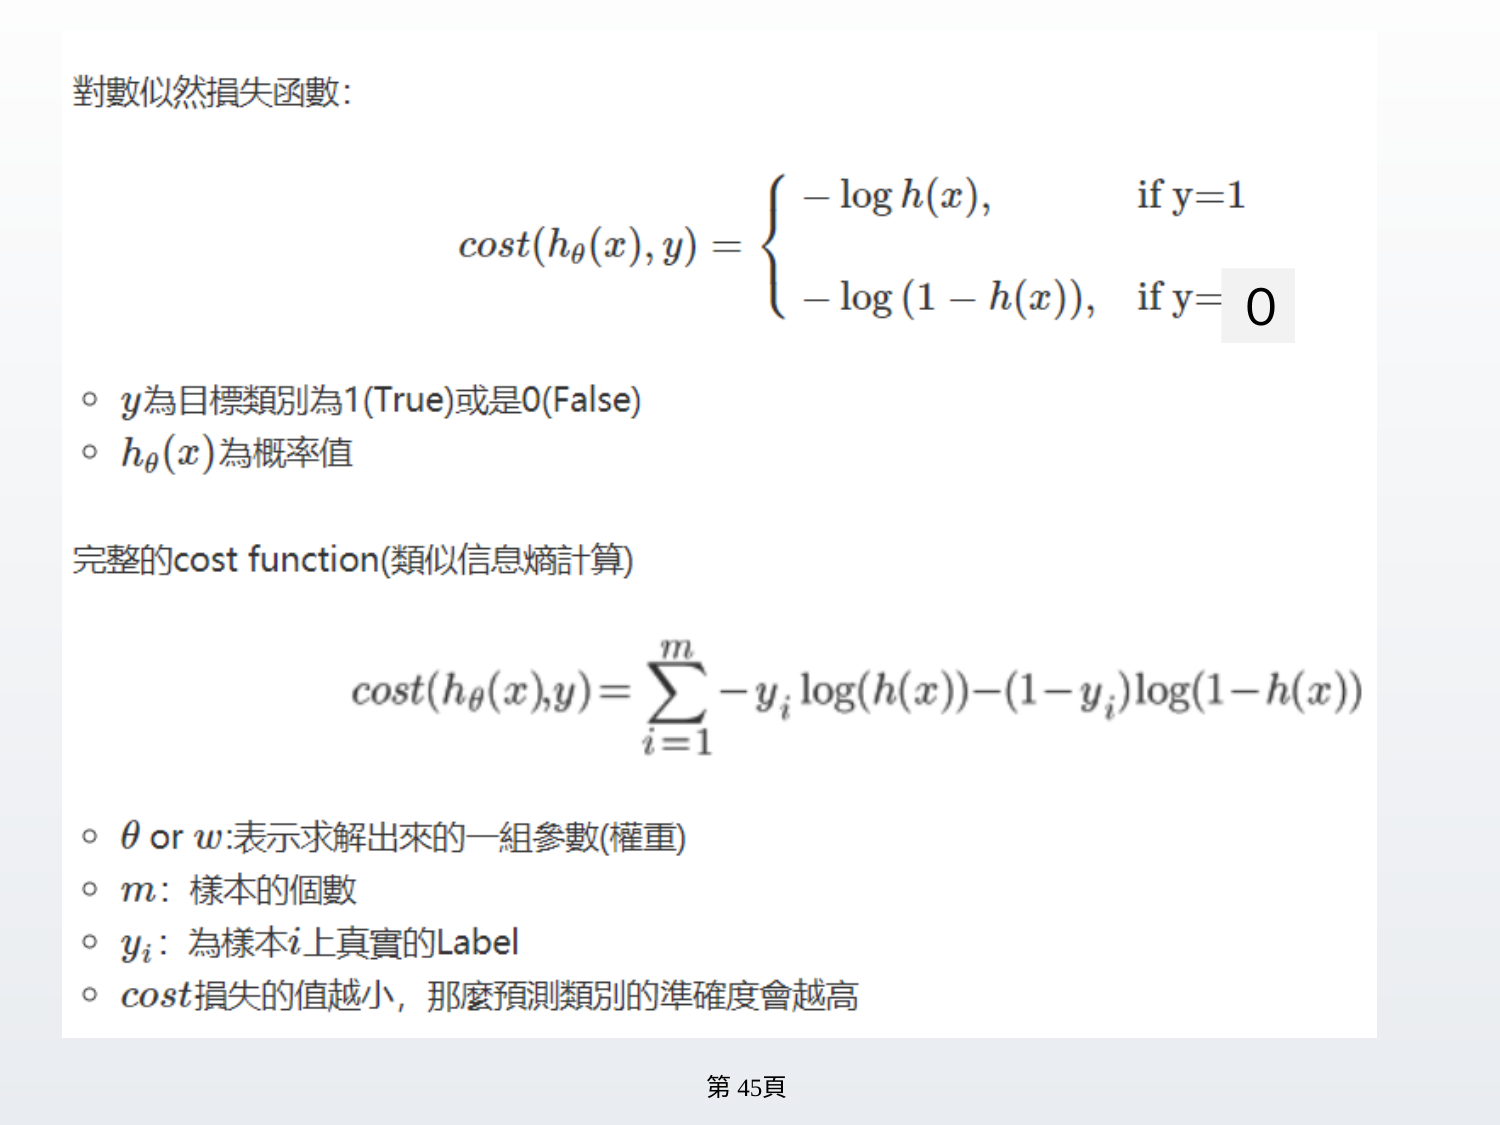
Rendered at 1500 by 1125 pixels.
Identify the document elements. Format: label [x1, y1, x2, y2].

picture [62, 31, 1377, 1038]
